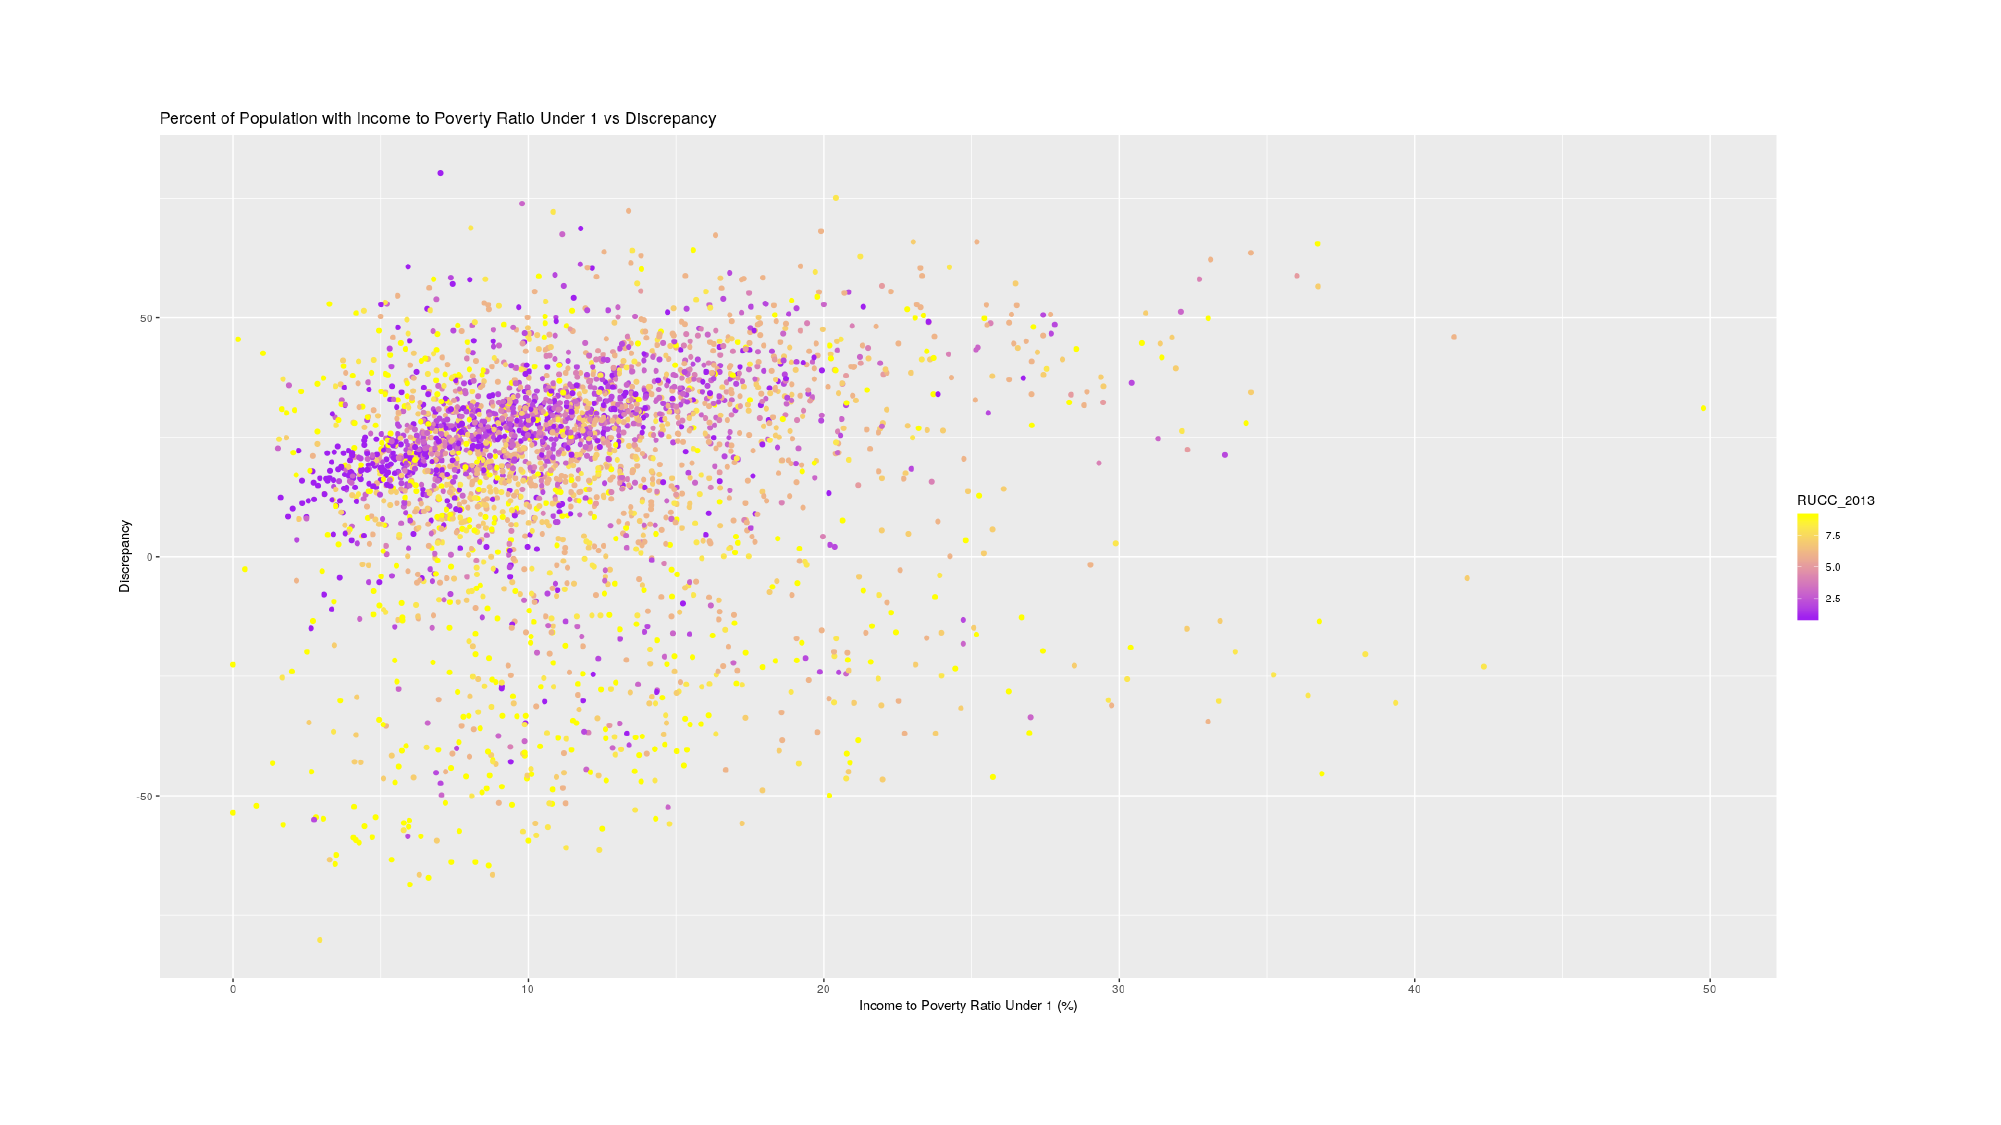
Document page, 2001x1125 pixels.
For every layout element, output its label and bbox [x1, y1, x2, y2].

picture [112, 105, 1888, 1020]
